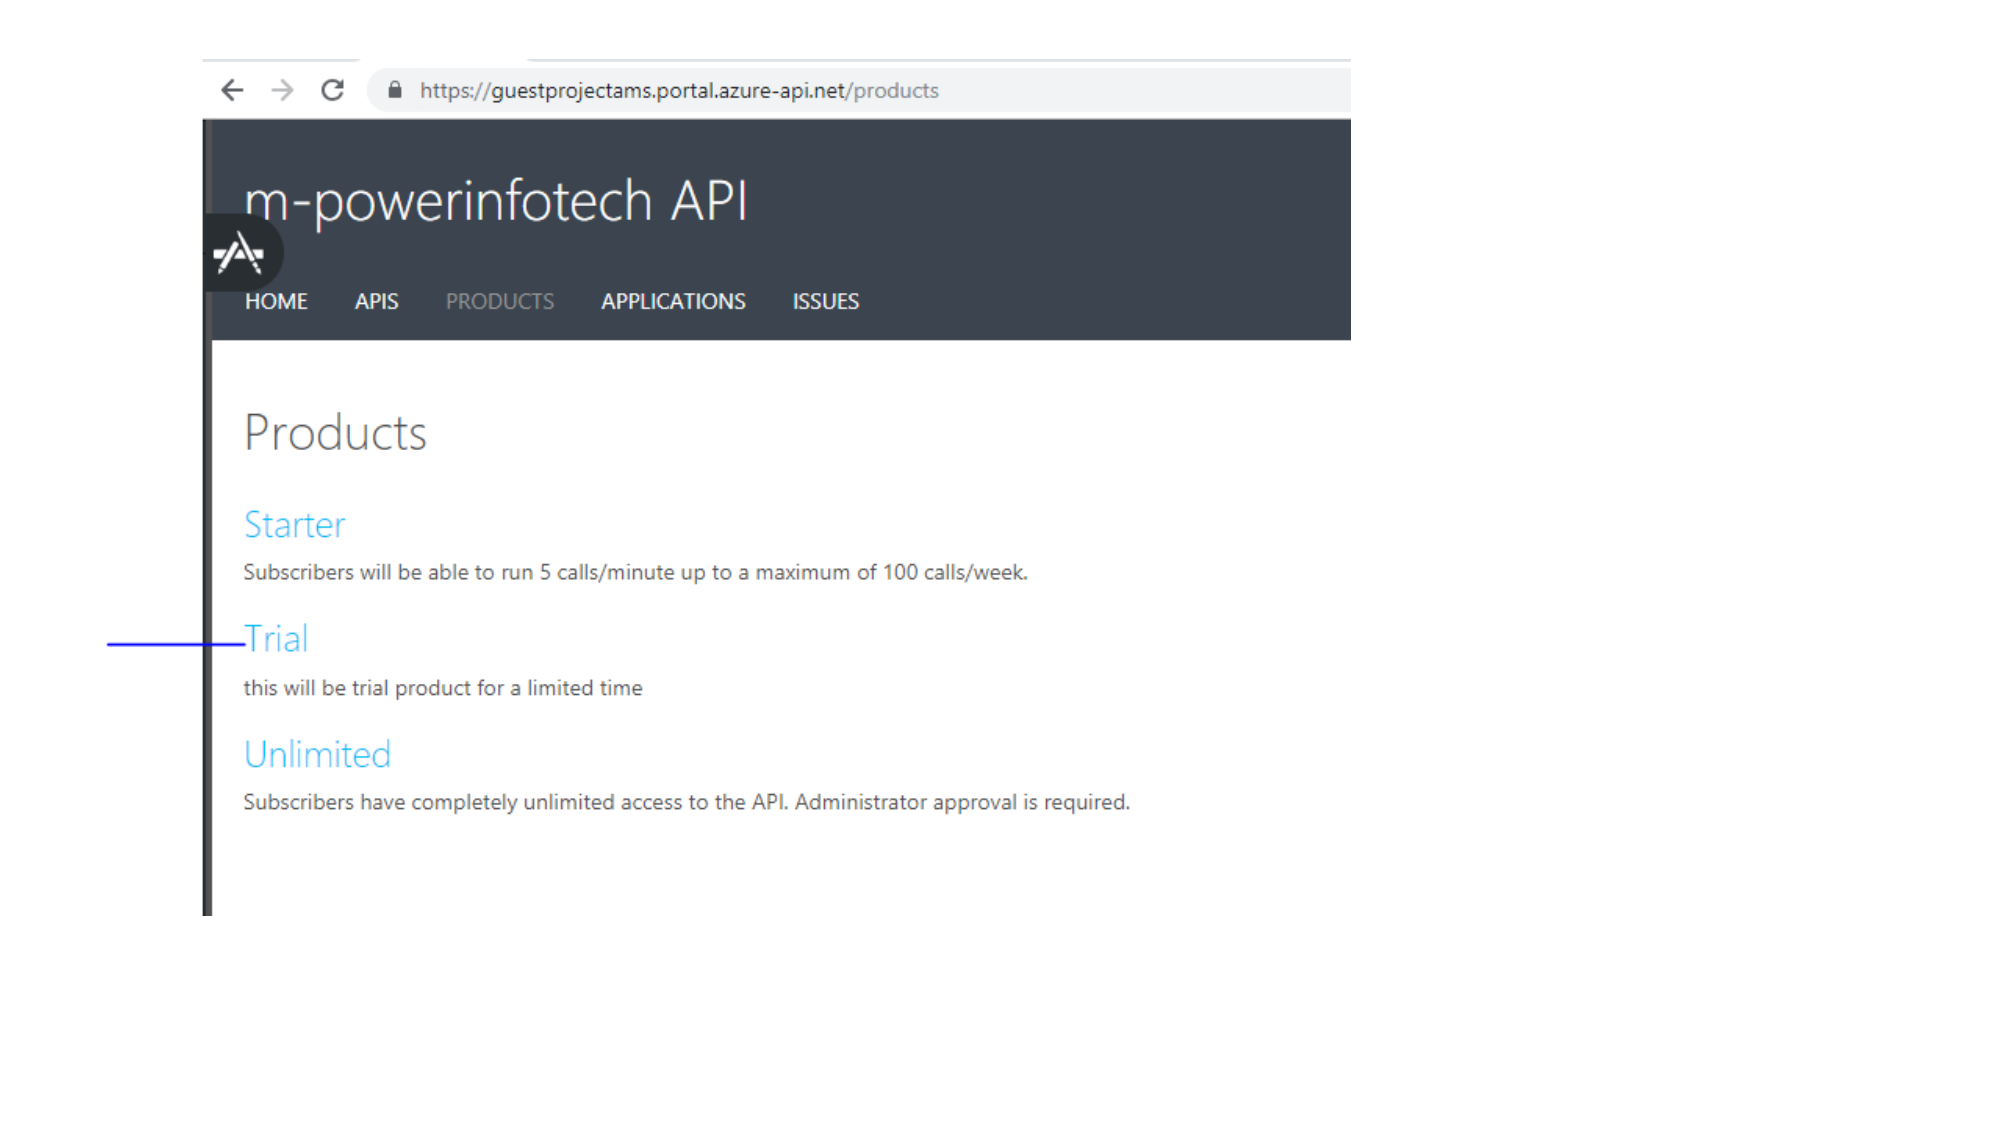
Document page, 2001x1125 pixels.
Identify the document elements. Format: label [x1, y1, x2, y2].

picture [106, 59, 1351, 916]
